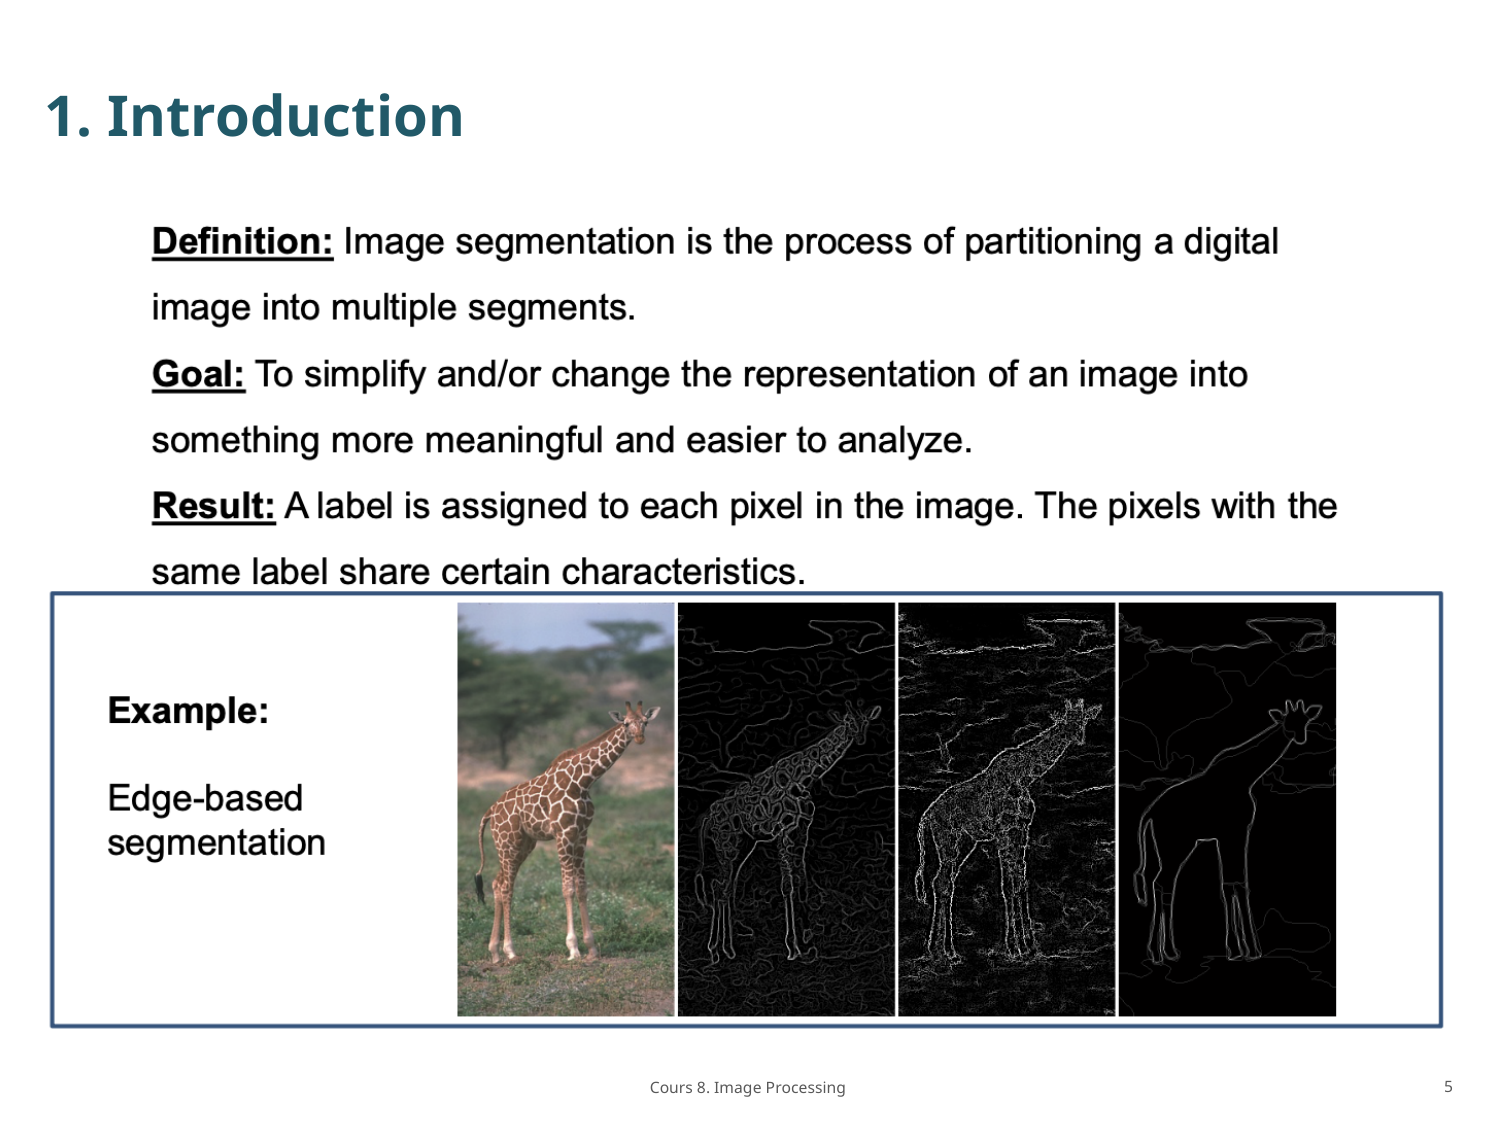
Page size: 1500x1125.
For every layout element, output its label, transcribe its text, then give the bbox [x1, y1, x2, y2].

footer Cours 8. Image Processing [510, 1069, 986, 1106]
slide_number 5 [1118, 1069, 1469, 1106]
picture [29, 195, 1467, 1037]
title 1. Introduction [29, 30, 1466, 195]
